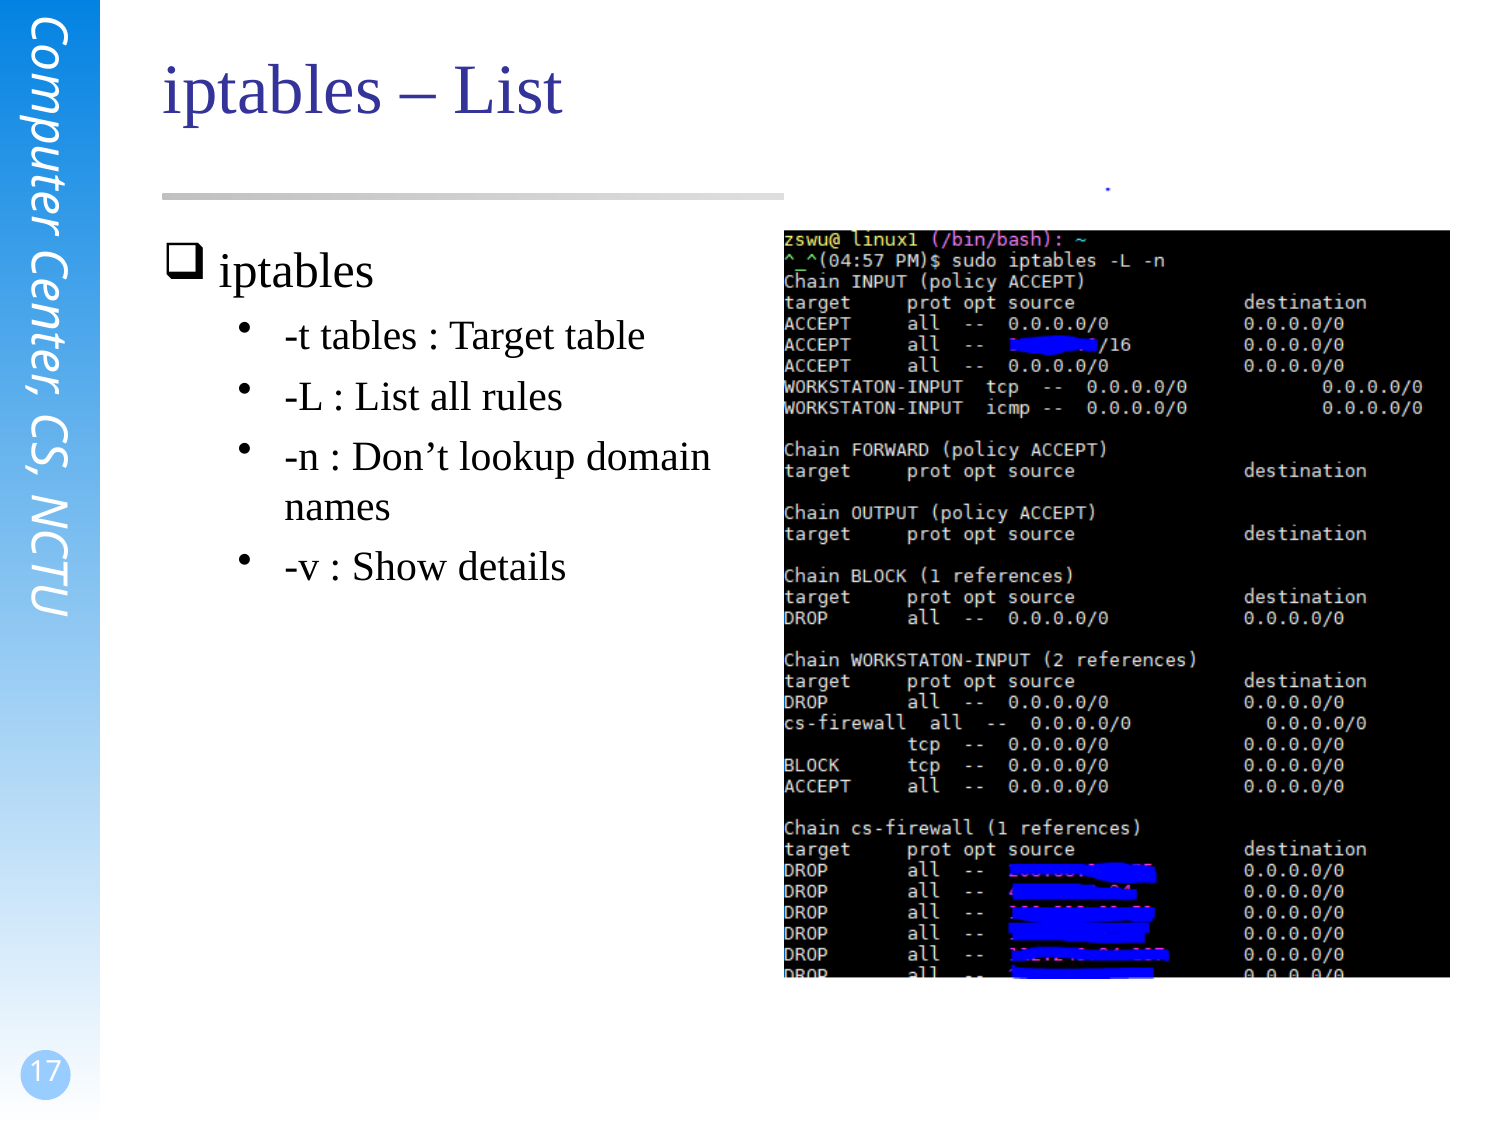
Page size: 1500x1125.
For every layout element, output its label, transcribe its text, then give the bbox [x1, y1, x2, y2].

title iptables – List [162, 42, 1438, 231]
picture [784, 187, 1451, 980]
list iptables -t tables : Target table -L : List all rules -n : Don’t lookup domain names -v : Show details [162, 237, 763, 1000]
